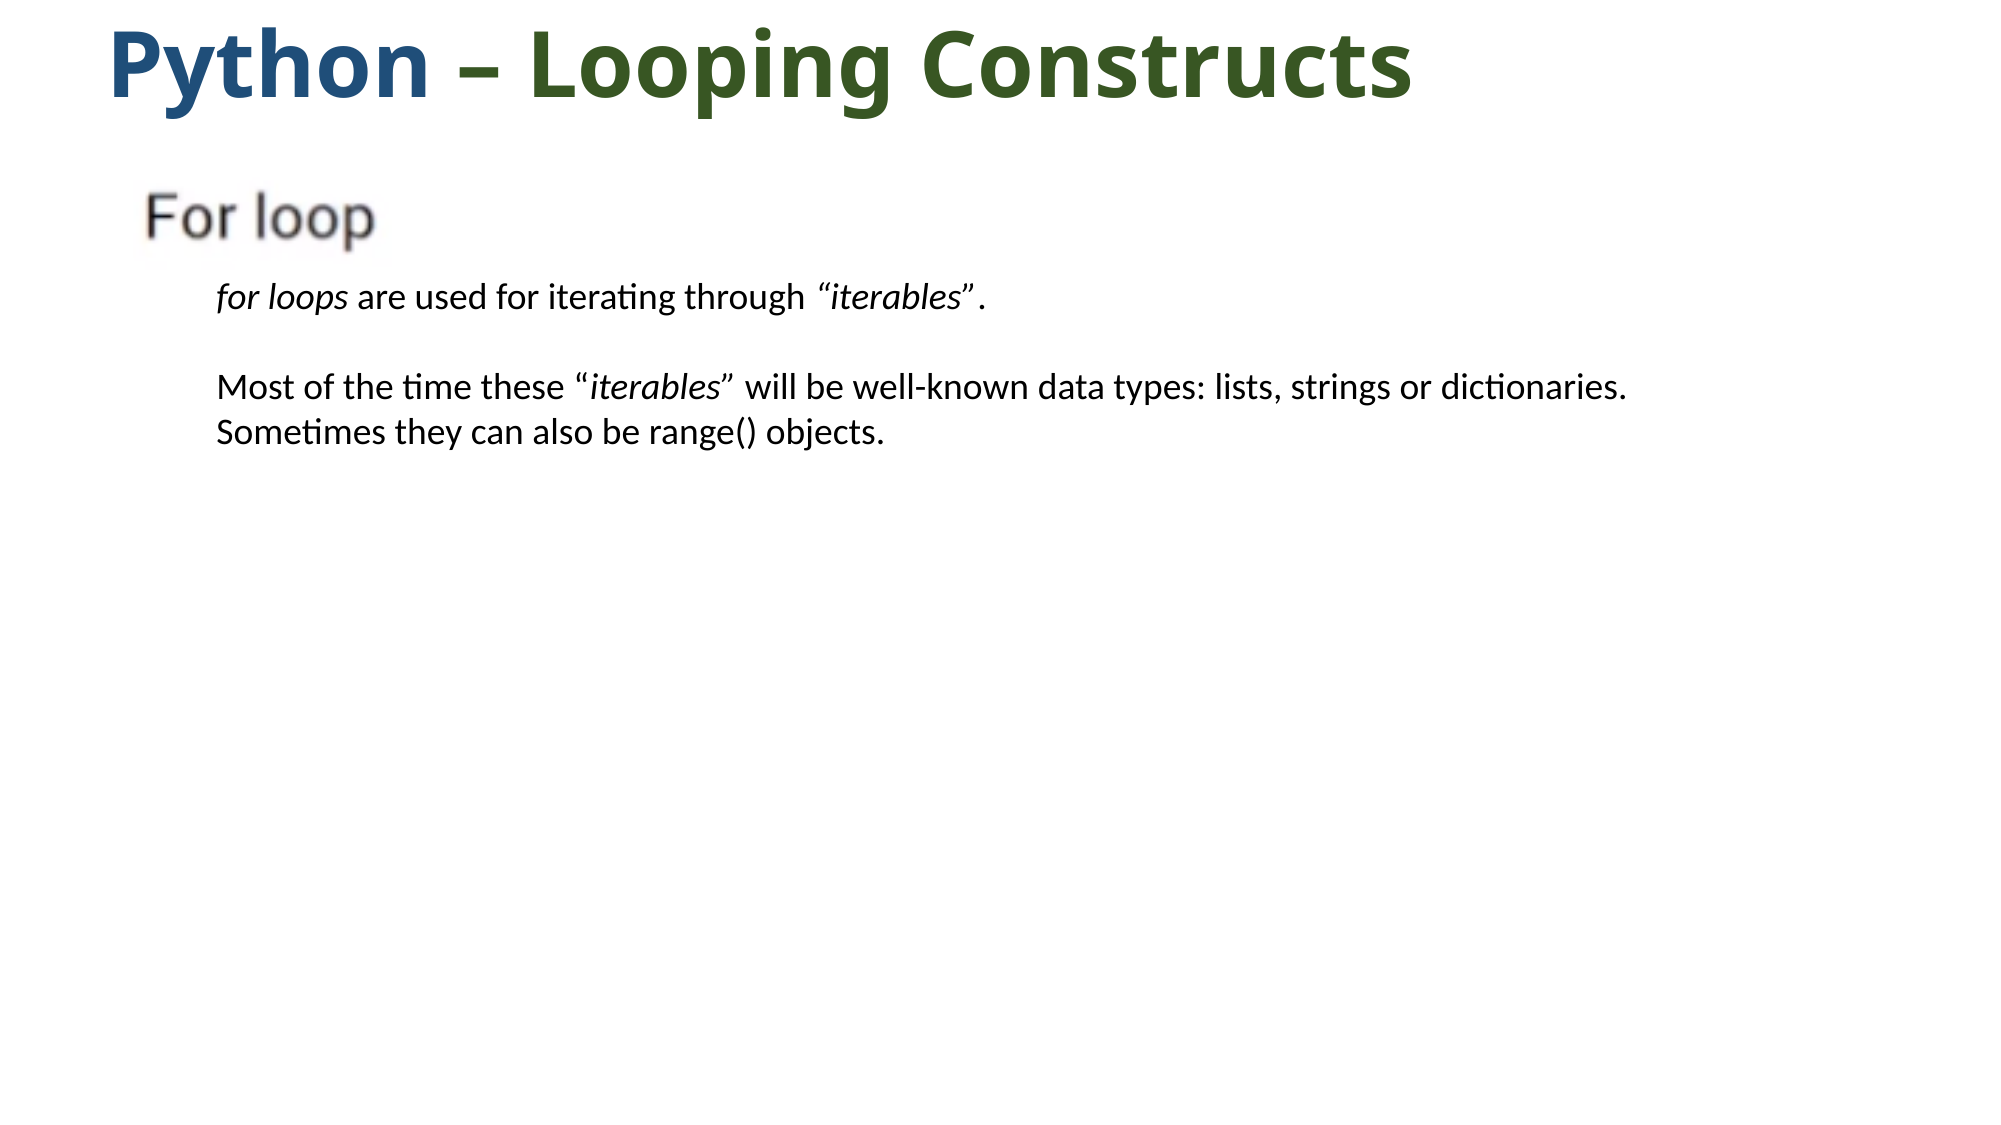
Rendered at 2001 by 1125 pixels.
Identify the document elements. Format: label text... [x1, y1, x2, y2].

picture [133, 171, 1122, 358]
text_box for loops are used for iterating through “iterables”. Most of the time these “iterables” will be well-known data types: lists, strings or dictionaries. Sometimes they can also be range() objects. [201, 264, 1895, 505]
text_box Python – Looping Constructs [91, 16, 1979, 119]
